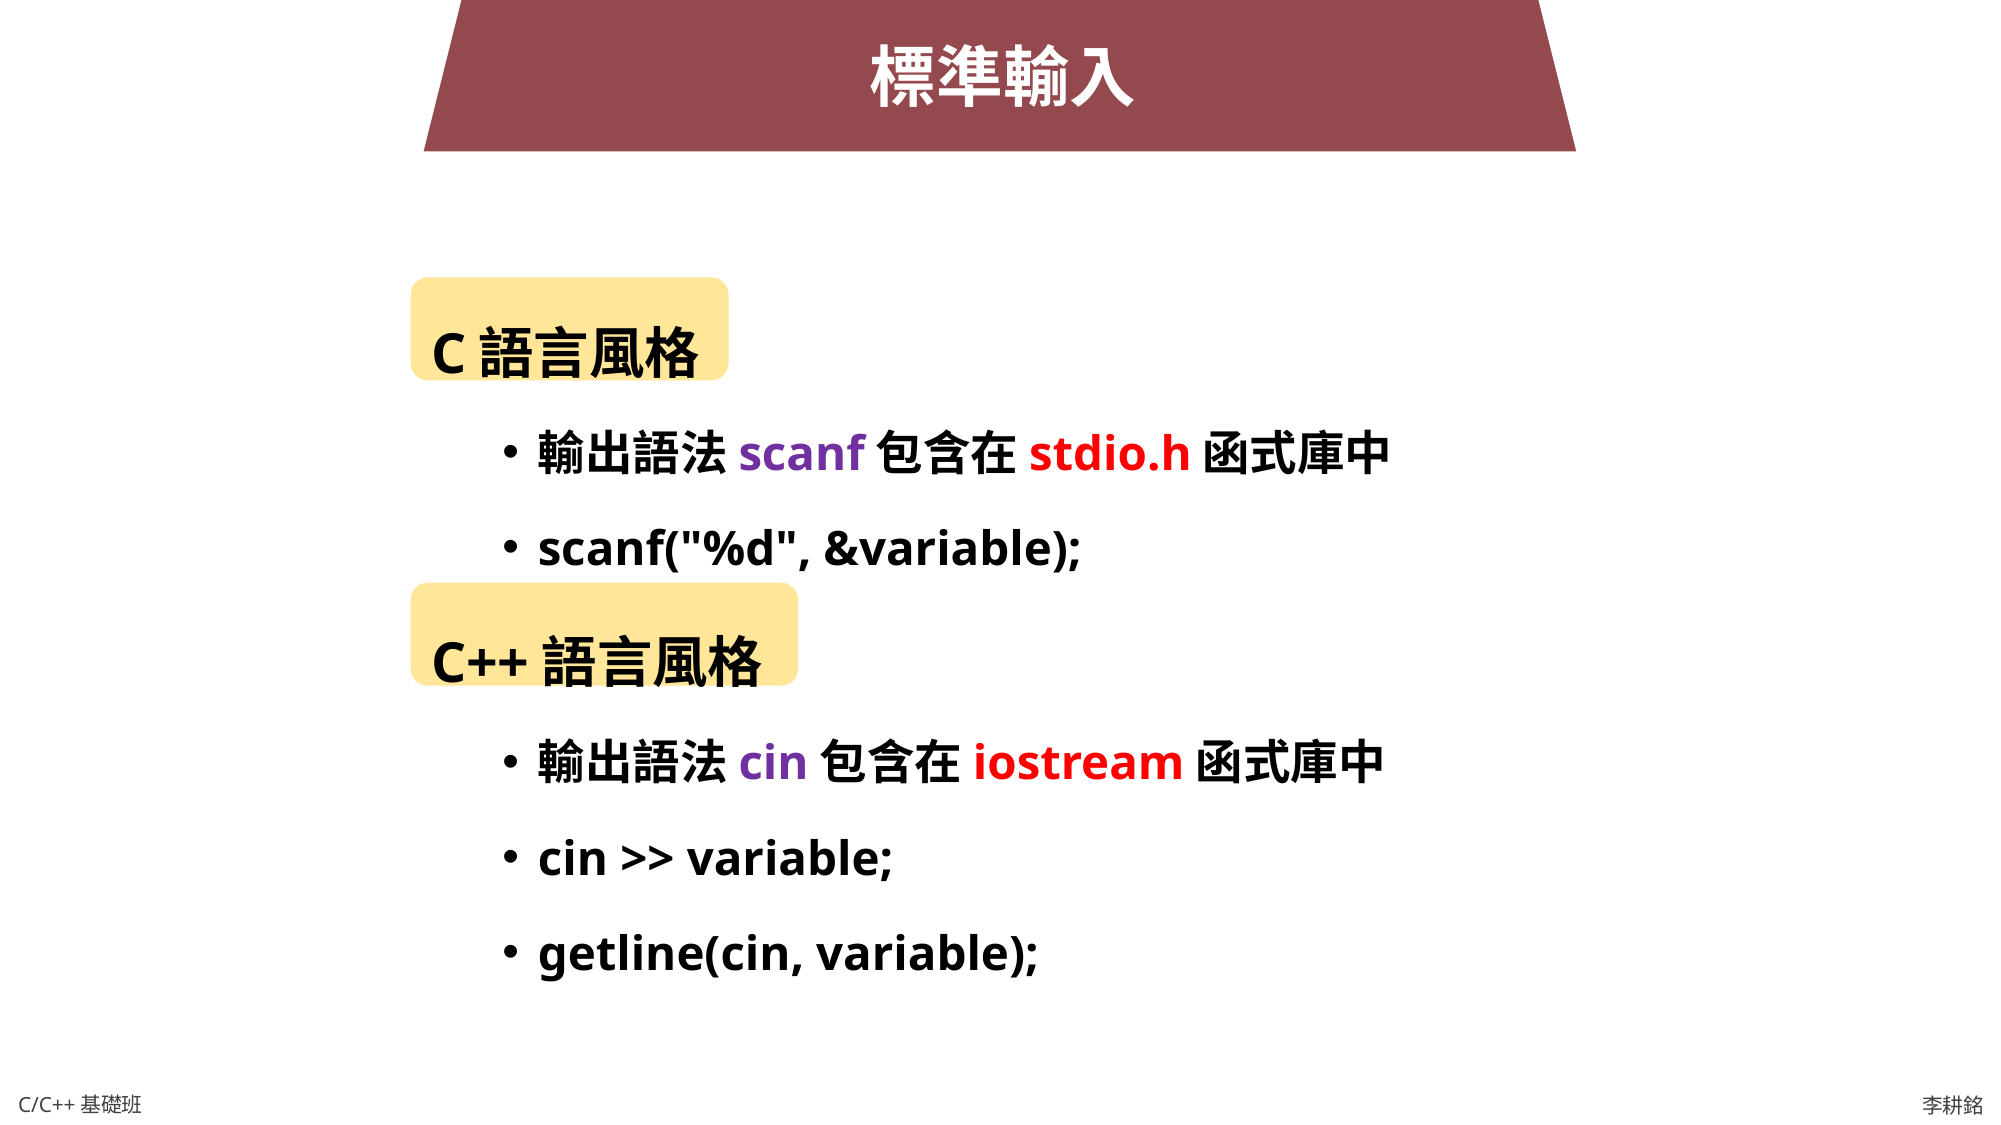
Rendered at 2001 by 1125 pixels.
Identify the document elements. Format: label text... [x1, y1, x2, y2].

list C語言風格 輸出語法scanf包含在stdio.h函式庫中 scanf("%d", &variable); C++語言風格 輸出語法cin包含在iostream函式庫中 cin >> variable; getline(cin, variable); [416, 277, 1640, 992]
text_box [422, 0, 1578, 153]
text_box [409, 280, 416, 377]
text_box [409, 586, 416, 683]
text_box C/C++基礎班 [3, 1084, 158, 1125]
text_box 李耕銘 [1907, 1084, 2000, 1125]
text_box 標準輸入 [854, 27, 1152, 123]
